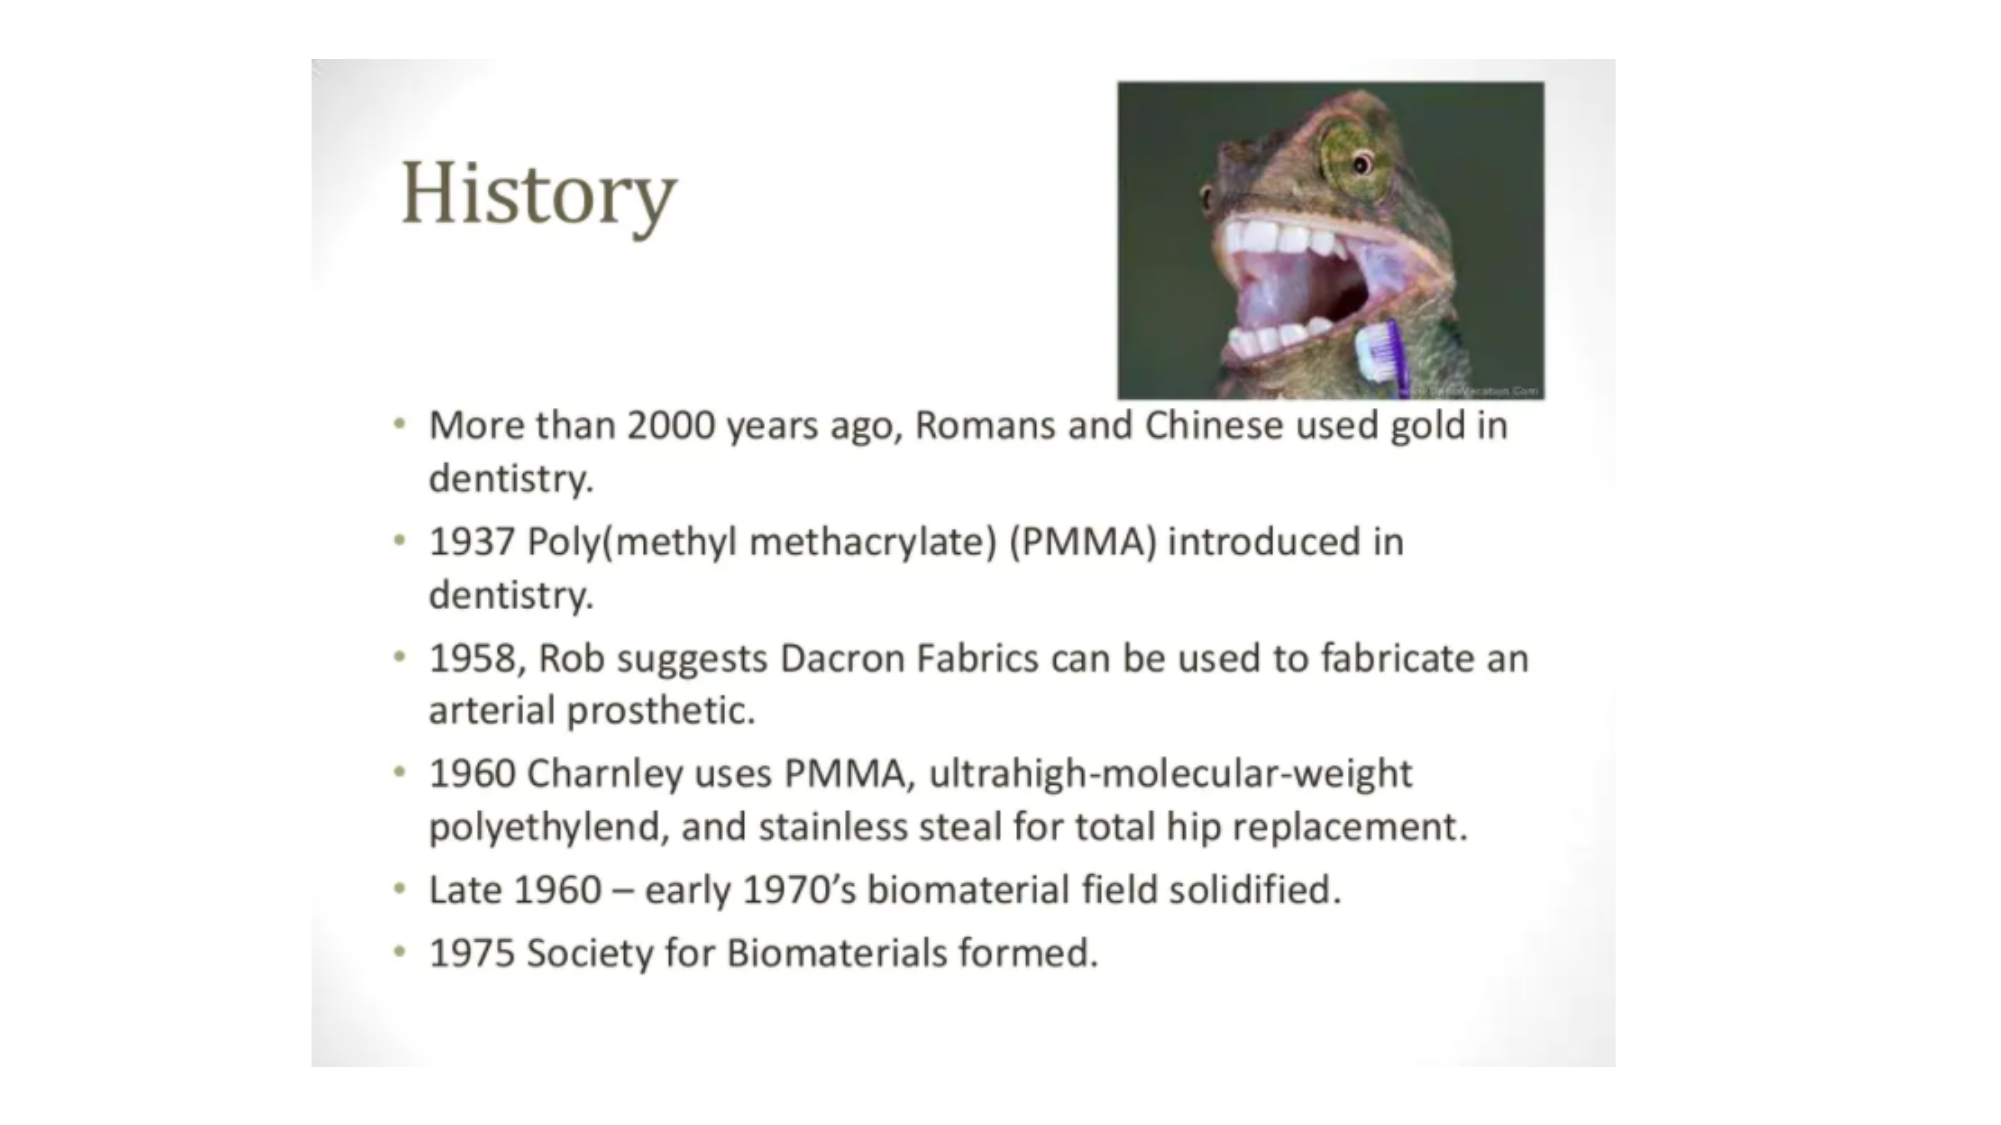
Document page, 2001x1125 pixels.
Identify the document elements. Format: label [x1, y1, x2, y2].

picture [299, 59, 1616, 1067]
